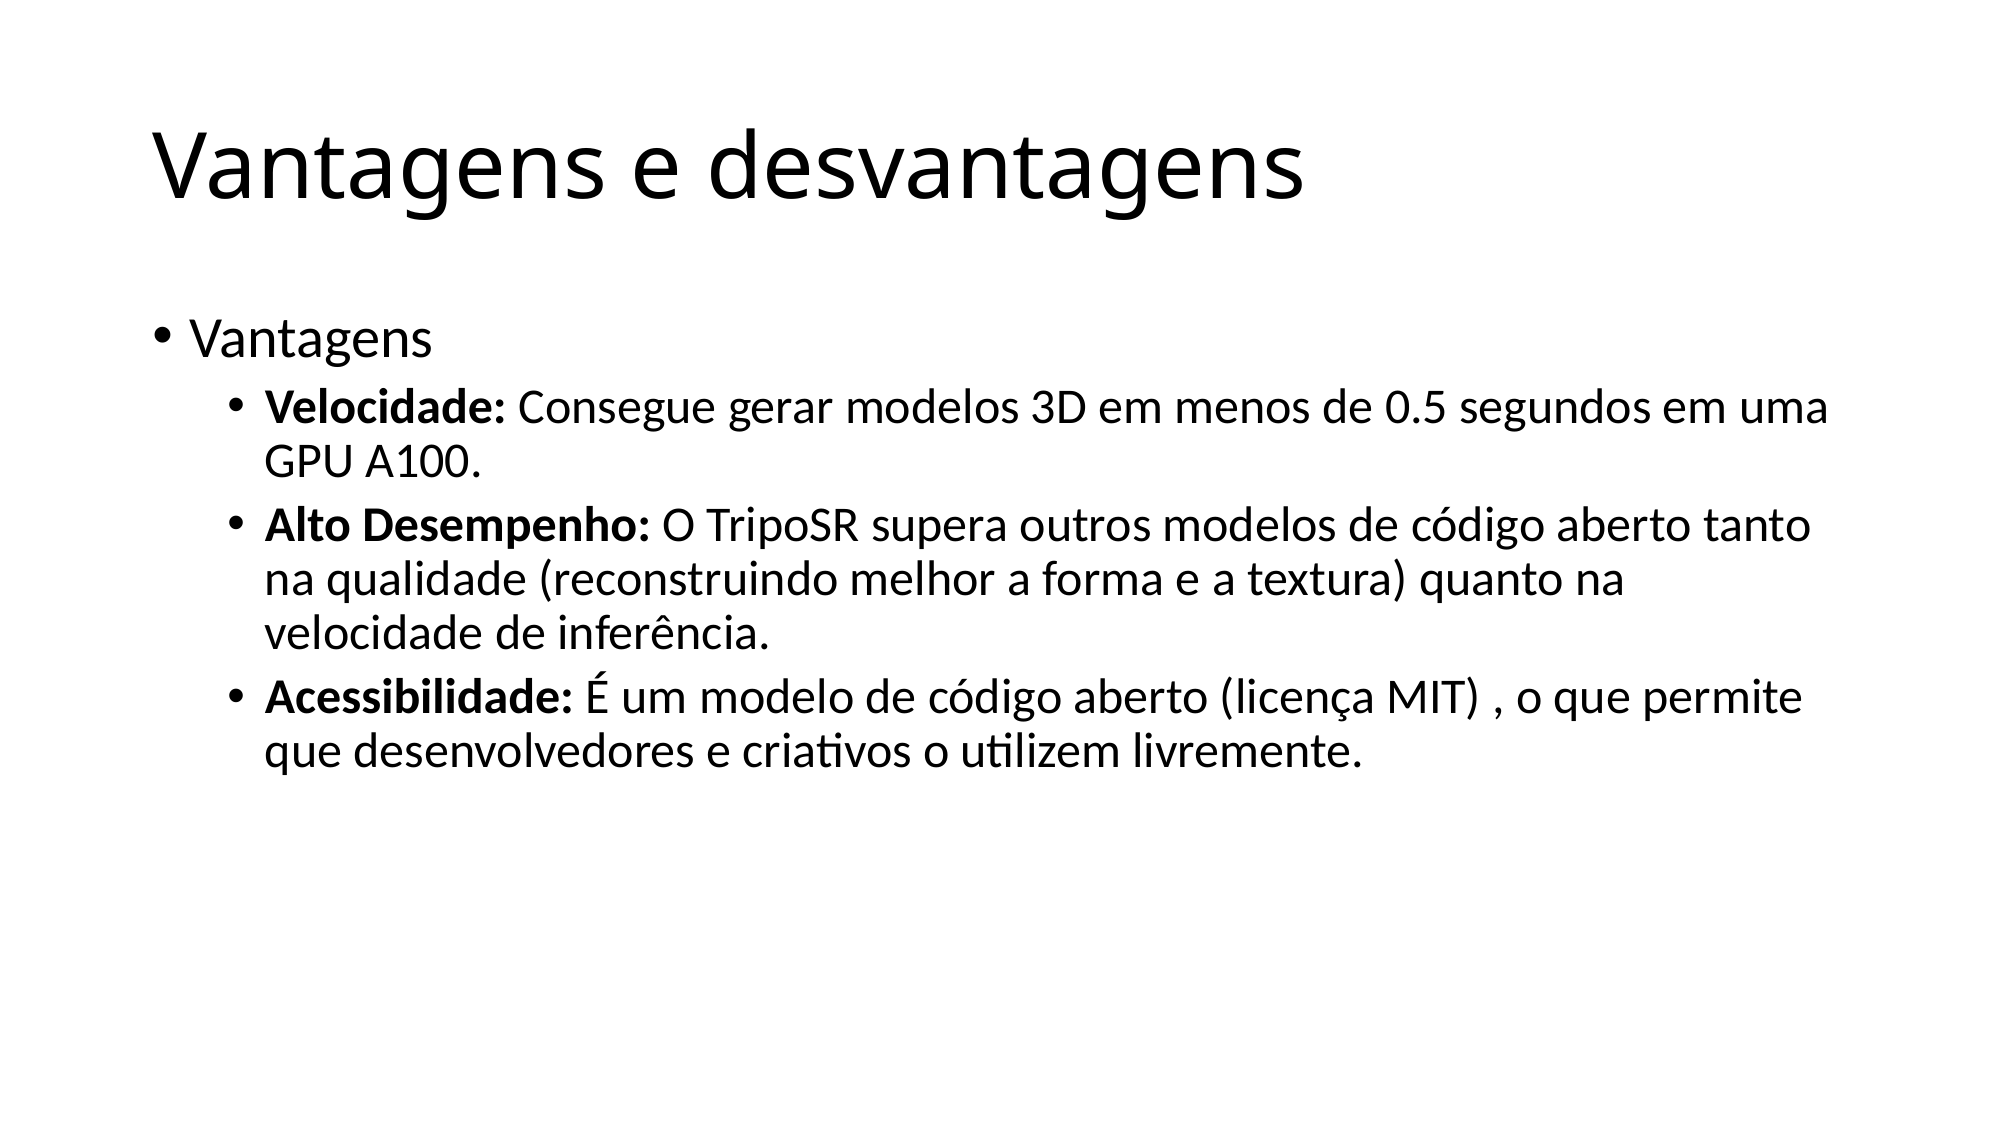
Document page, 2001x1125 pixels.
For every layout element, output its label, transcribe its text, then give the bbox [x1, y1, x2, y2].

list Vantagens Velocidade: Consegue gerar modelos 3D em menos de 0.5 segundos em uma GPU A100. Alto Desempenho: O TripoSR supera outros modelos de código aberto tanto na qualidade (reconstruindo melhor a forma e a textura) quanto na velocidade de inferência. Acessibilidade: É um modelo de código aberto (licença MIT) , o que permite que desenvolvedores e criativos o utilizem livremente. [137, 299, 1863, 1014]
title Vantagens e desvantagens [137, 59, 1863, 278]
